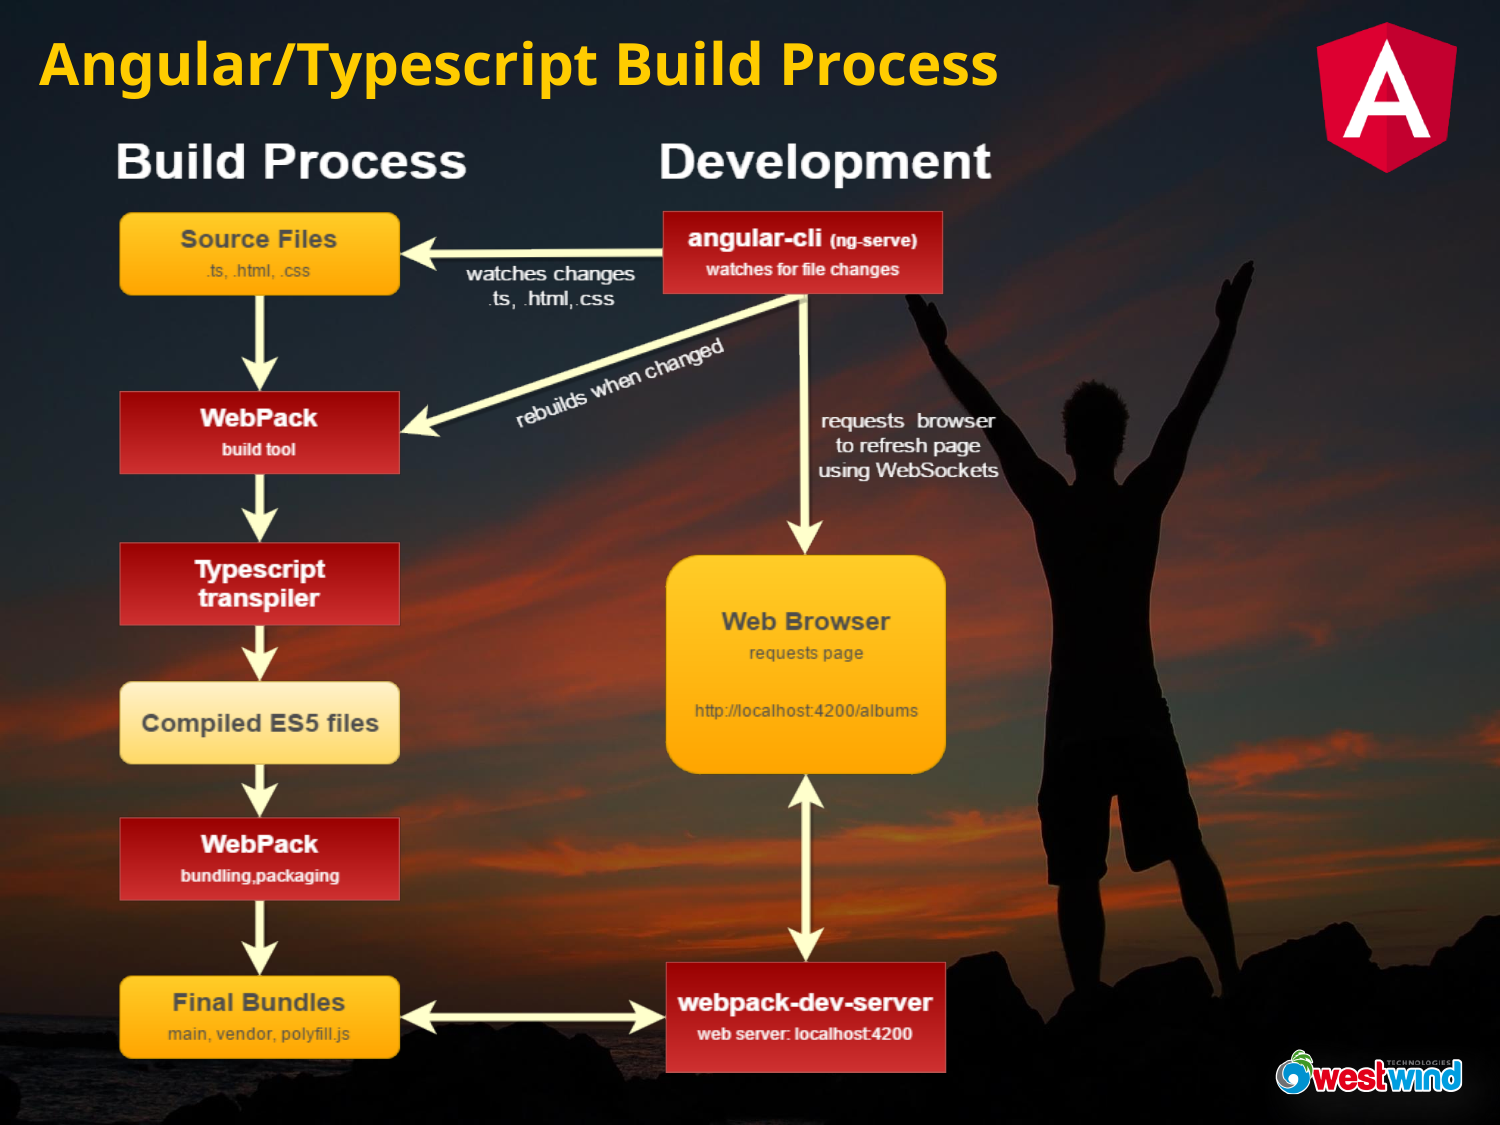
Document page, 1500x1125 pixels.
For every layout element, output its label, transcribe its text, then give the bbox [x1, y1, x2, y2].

title Angular/Typescript Build Process [24, 24, 1287, 100]
picture [0, 0, 1500, 1125]
